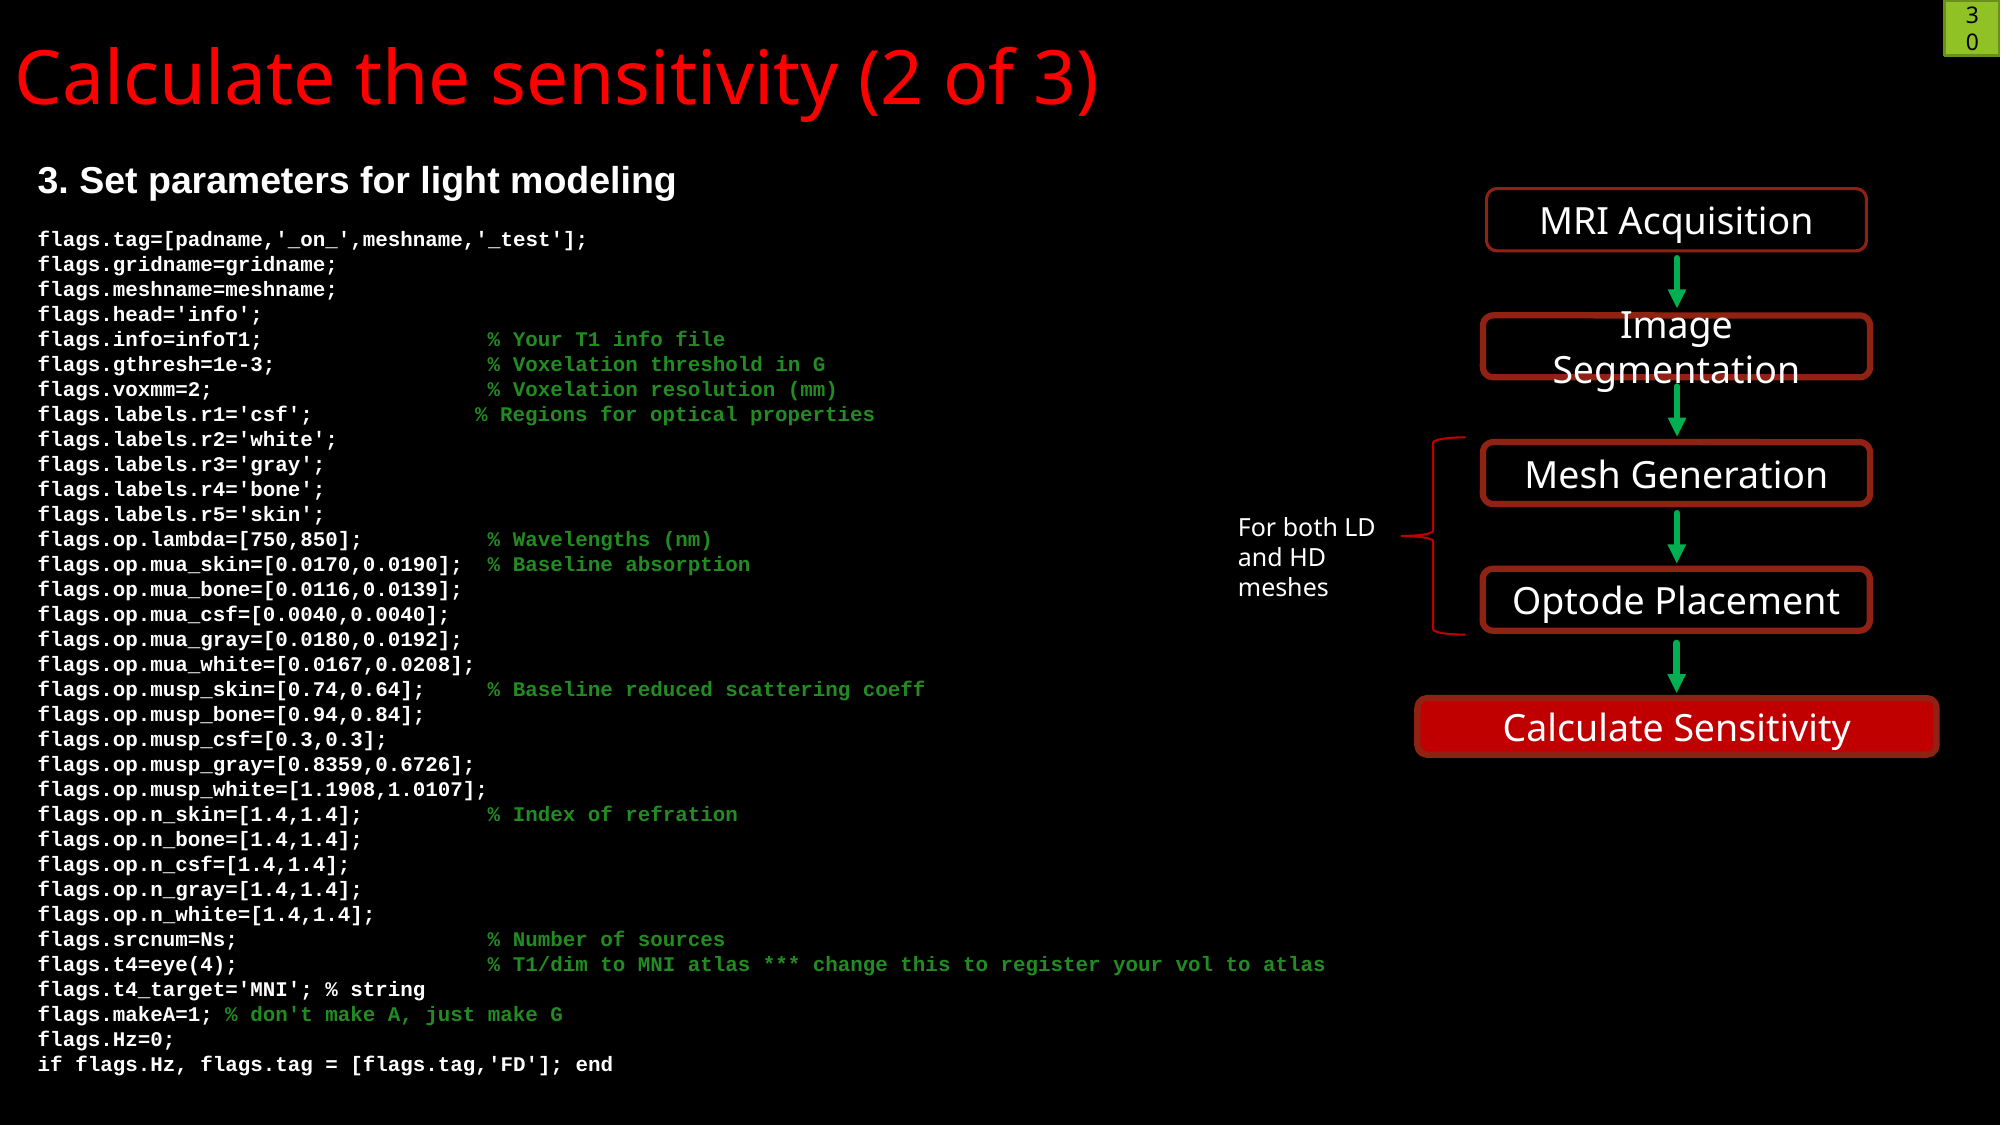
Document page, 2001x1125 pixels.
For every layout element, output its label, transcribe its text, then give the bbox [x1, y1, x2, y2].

text_box For both LD and HD meshes [1223, 503, 1431, 609]
text_box [1431, 436, 1466, 636]
text_box MRI Acquisition [1485, 187, 1868, 253]
text_box Calculate Sensitivity [1415, 696, 1939, 757]
text_box 30 [1943, 0, 2000, 57]
text_box 3. Set parameters for light modeling flags.tag=[padname,'_on_',meshname,'_test']; flags.gridname=gridname; flags.meshname=meshname; flags.head='info'; flags.info=infoT1; % Your T1 info file flags.gthresh=1e-3; % Voxelation threshold in G flags.voxmm=2; % Voxelation resolution (mm) flags.labels.r1='csf'; % Regions for optical properties flags.labels.r2='white'; flags.labels.r3='gray'; flags.labels.r4='bone'; flags.labels.r5='skin'; flags.op.lambda=[750,850]; % Wavelengths (nm) flags.op.mua_skin=[0.0170,0.0190]; % Baseline absorption flags.op.mua_bone=[0.0116,0.0139]; flags.op.mua_csf=[0.0040,0.0040]; flags.op.mua_gray=[0.0180,0.0192]; flags.op.mua_white=[0.0167,0.0208]; flags.op.musp_skin=[0.74,0.64]; % Baseline reduced scattering coeff flags.op.musp_bone=[0.94,0.84]; flags.op.musp_csf=[0.3,0.3]; flags.op.musp_gray=[0.8359,0.6726]; flags.op.musp_white=[1.1908,1.0107]; flags.op.n_skin=[1.4,1.4]; % Index of refration flags.op.n_bone=[1.4,1.4]; flags.op.n_csf=[1.4,1.4]; flags.op.n_gray=[1.4,1.4]; flags.op.n_white=[1.4,1.4]; flags.srcnum=Ns; % Number of sources flags.t4=eye(4); % T1/dim to MNI atlas *** change this to register your vol to atlas flags.t4_target='MNI'; % string flags.makeA=1; % don't make A, just make G flags.Hz=0; if flags.Hz, flags.tag = [flags.tag,'FD']; end [22, 148, 1400, 1108]
text_box Calculate the sensitivity (2 of 3) [0, 0, 2000, 149]
text_box Mesh Generation [1481, 440, 1872, 506]
text_box Image Segmentation [1481, 313, 1872, 379]
text_box Optode Placement [1481, 567, 1872, 633]
